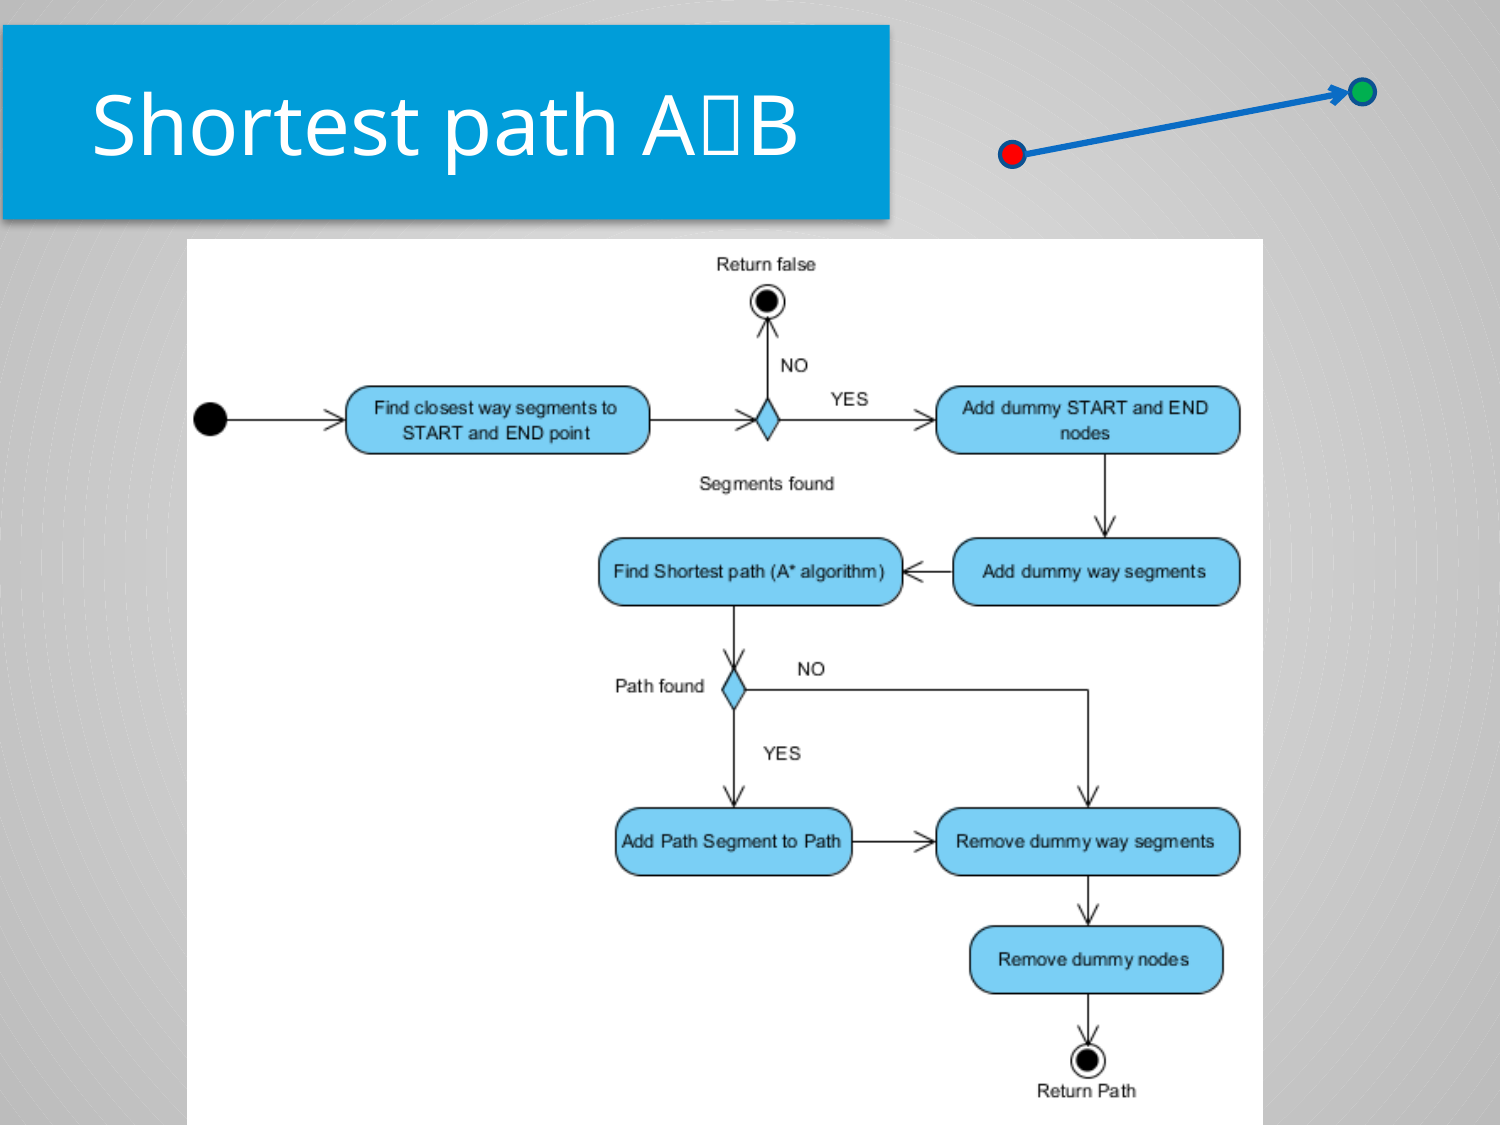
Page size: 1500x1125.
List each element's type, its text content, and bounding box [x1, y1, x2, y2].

text_box Shortest path AB [2, 24, 890, 220]
text_box [997, 139, 1025, 169]
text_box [1024, 91, 1351, 155]
text_box [1348, 77, 1378, 107]
picture [187, 238, 1263, 1125]
